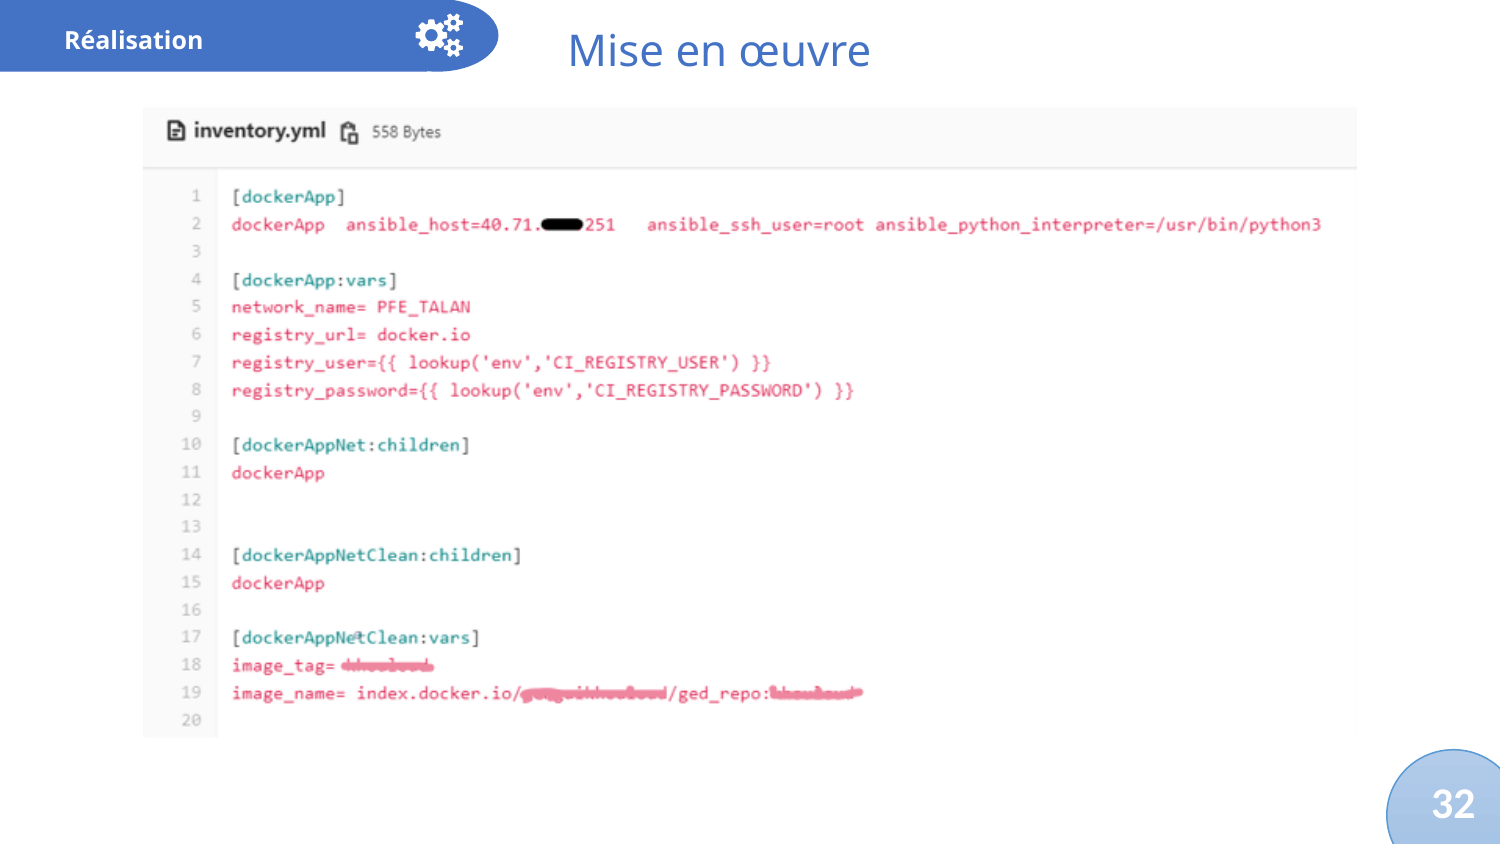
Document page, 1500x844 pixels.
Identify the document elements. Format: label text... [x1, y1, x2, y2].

text_box 32 [1386, 749, 1500, 844]
picture [143, 105, 1357, 738]
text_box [0, 0, 499, 72]
text_box Mise en œuvre [556, 16, 911, 81]
